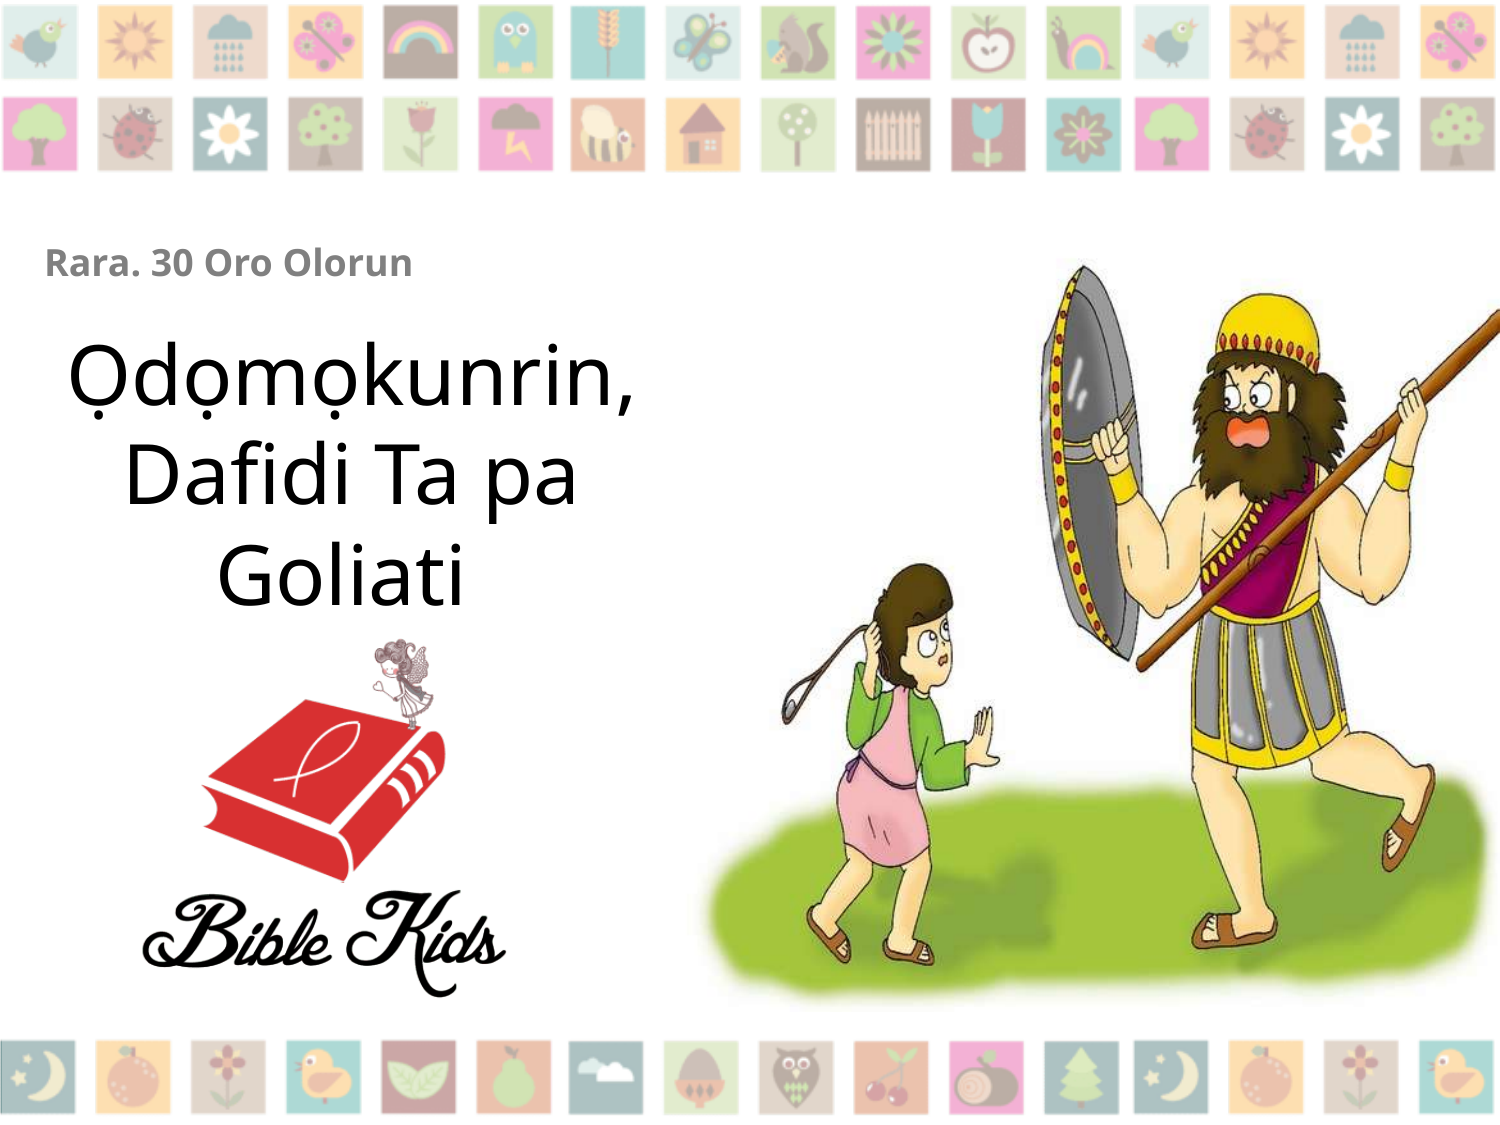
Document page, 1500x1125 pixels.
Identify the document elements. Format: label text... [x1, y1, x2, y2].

text_box Rara. 30 Oro Olorun [29, 231, 526, 292]
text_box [0, 3, 1500, 181]
picture [117, 600, 544, 1027]
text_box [0, 1028, 1500, 1118]
text_box Ọdọmọkunrin, Dafidi Ta pa Goliati [29, 314, 661, 730]
picture [666, 196, 1500, 1013]
